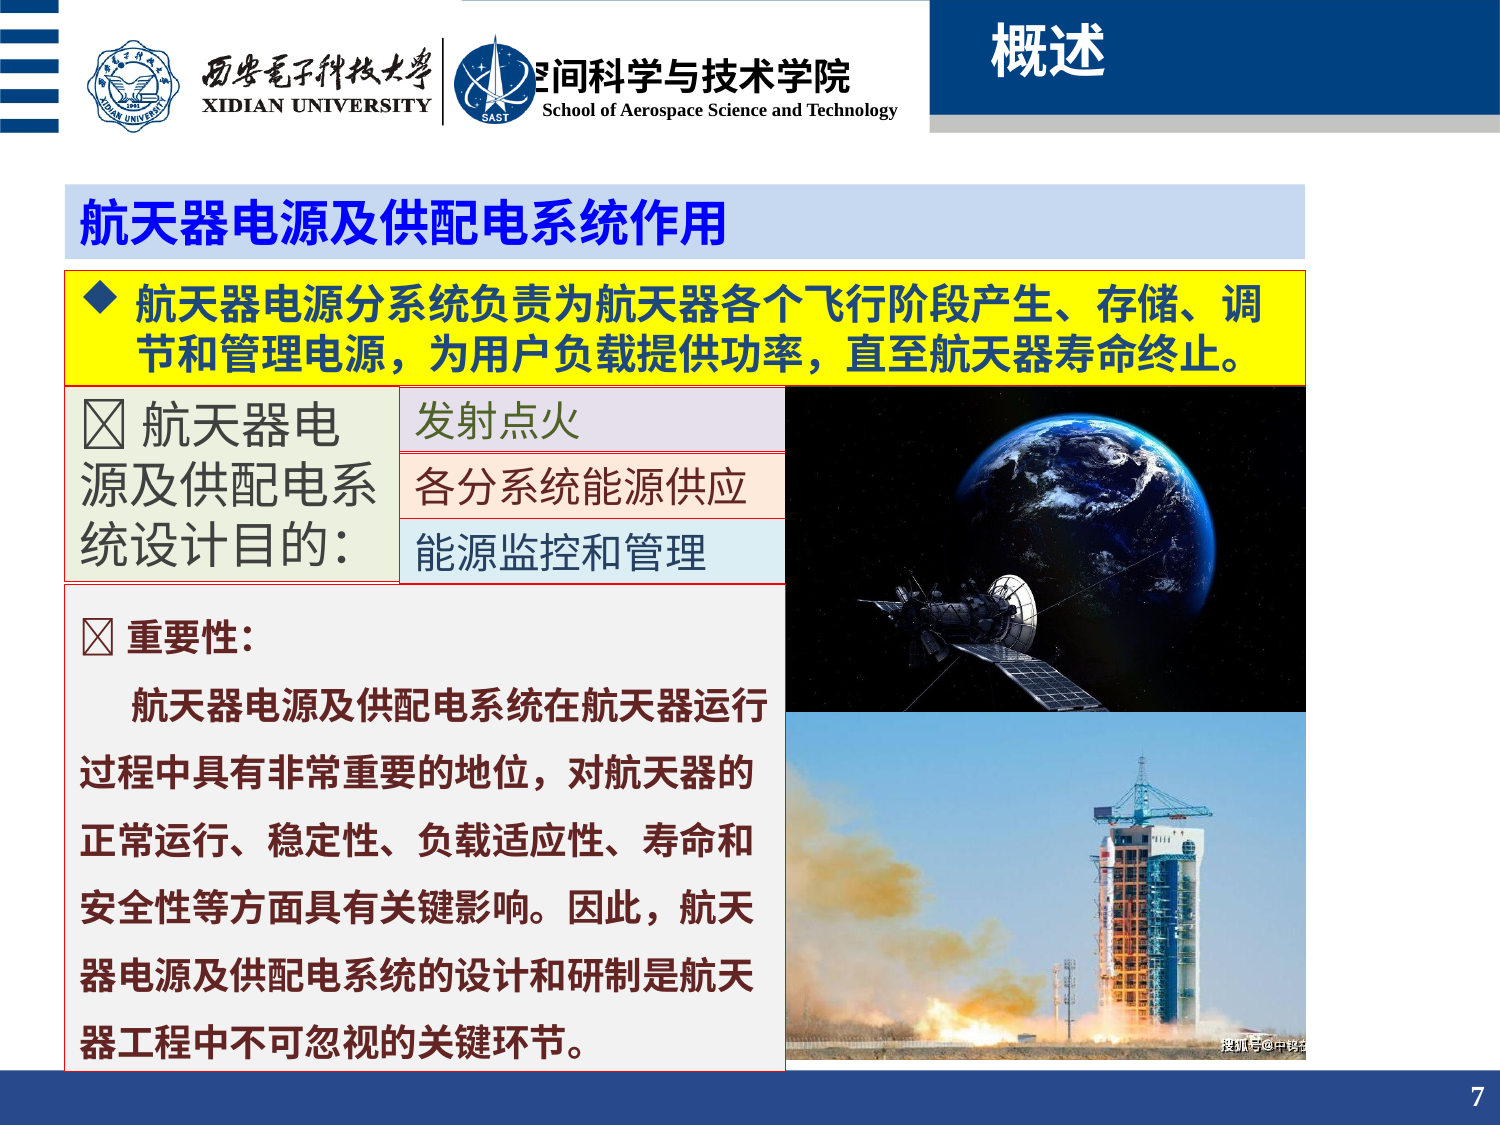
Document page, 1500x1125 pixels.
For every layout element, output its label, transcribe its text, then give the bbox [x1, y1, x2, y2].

text_box 航天器电源及供配电系统设计目的： [64, 386, 400, 582]
picture [0, 0, 1500, 1070]
text_box 重要性： 航天器电源及供配电系统在航天器运行过程中具有非常重要的地位，对航天器的正常运行、稳定性、负载适应性、寿命和安全性等方面具有关键影响。因此，航天器电源及供配电系统的设计和研制是航天器工程中不可忽视的关键环节。 [64, 584, 786, 1072]
text_box 各分系统能源供应 [399, 453, 780, 518]
text_box 概述 [975, 7, 1122, 92]
text_box 航天器电源分系统负责为航天器各个飞行阶段产生、存储、调节和管理电源，为用户负载提供功率，直至航天器寿命终止。 [64, 270, 1306, 386]
text_box 航天器电源及供配电系统作用 [64, 184, 1306, 260]
text_box 能源监控和管理 [399, 518, 780, 584]
text_box 发射点火 [399, 387, 782, 452]
